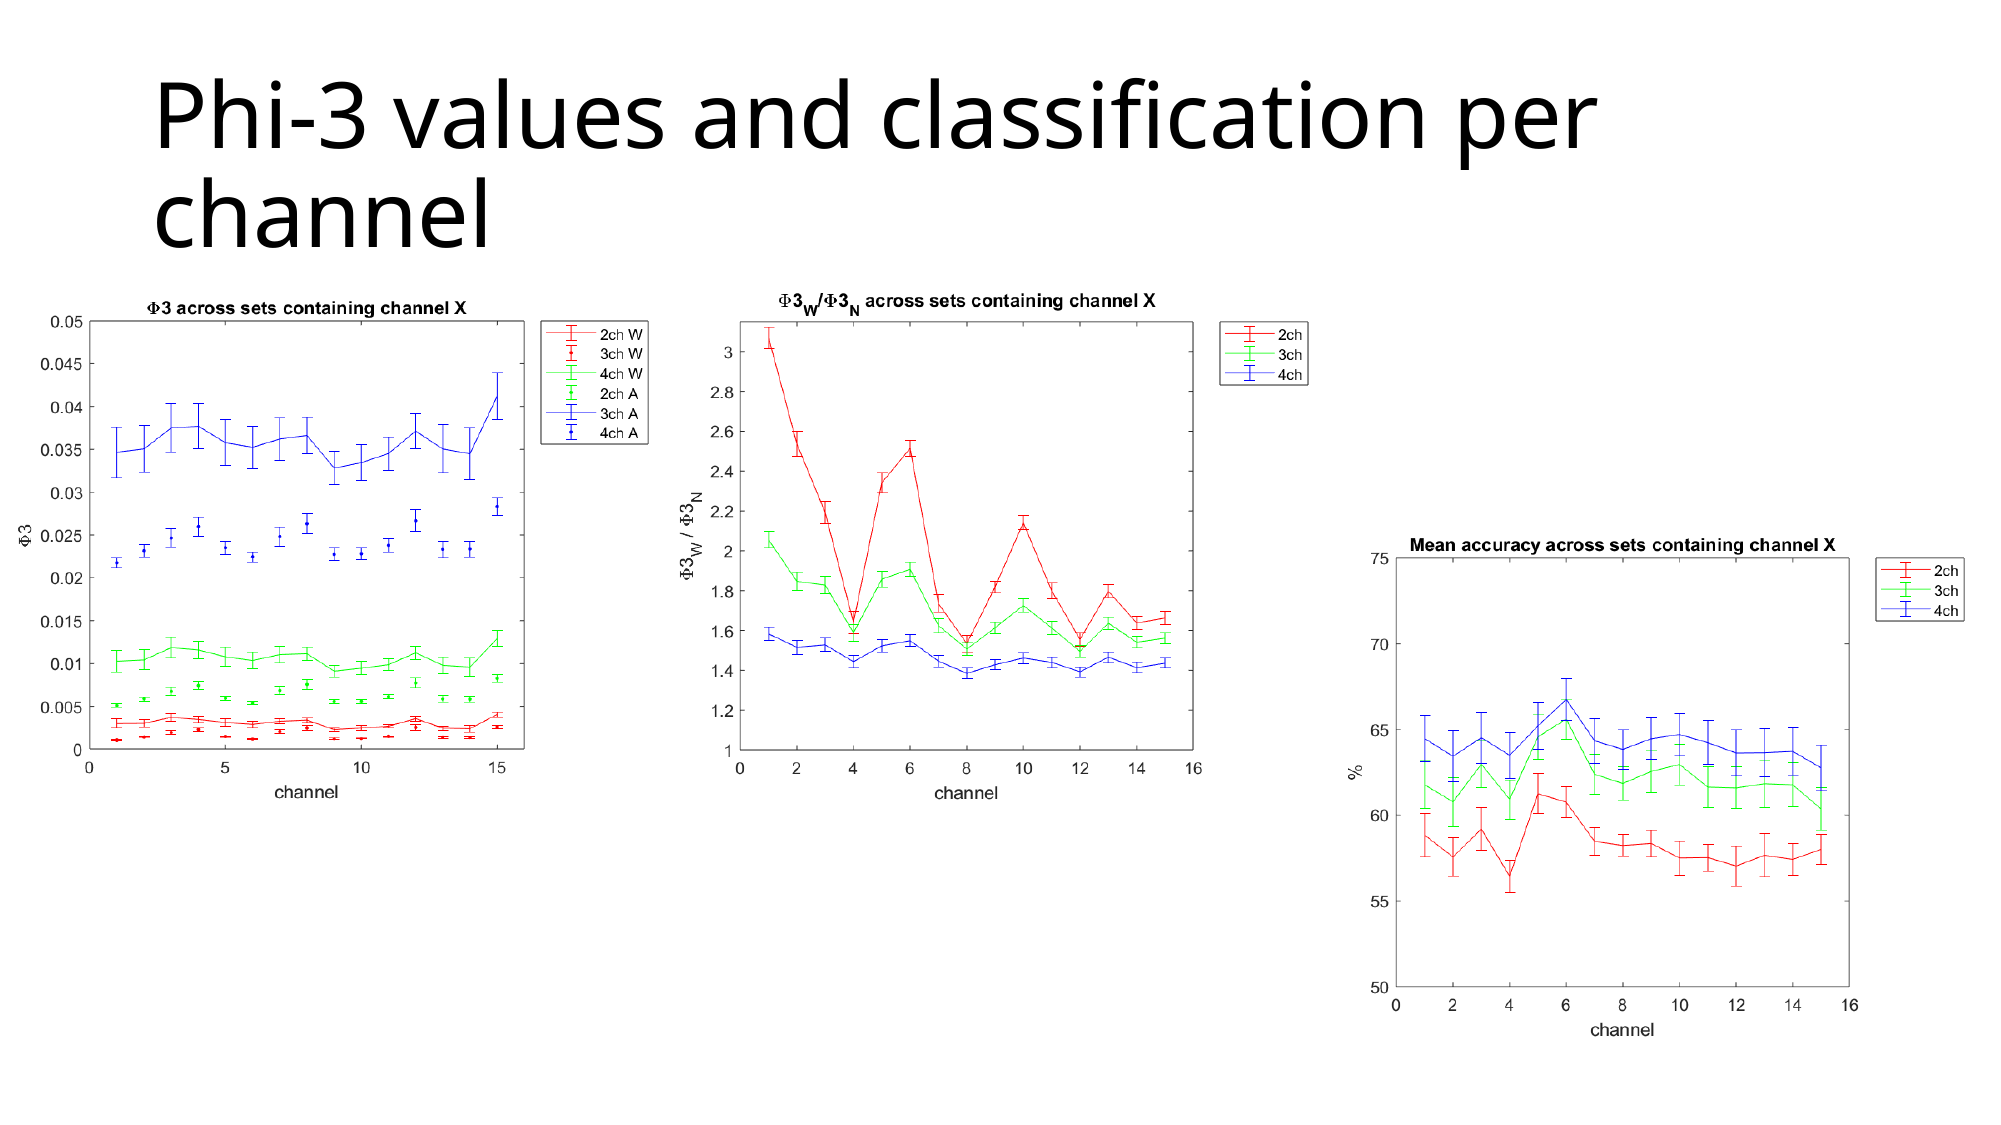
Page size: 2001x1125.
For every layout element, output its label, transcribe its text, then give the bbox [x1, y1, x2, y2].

picture [1342, 528, 1968, 1038]
picture [679, 293, 1321, 803]
picture [16, 293, 658, 803]
title Phi-3 values and classification per channel [137, 59, 1863, 278]
